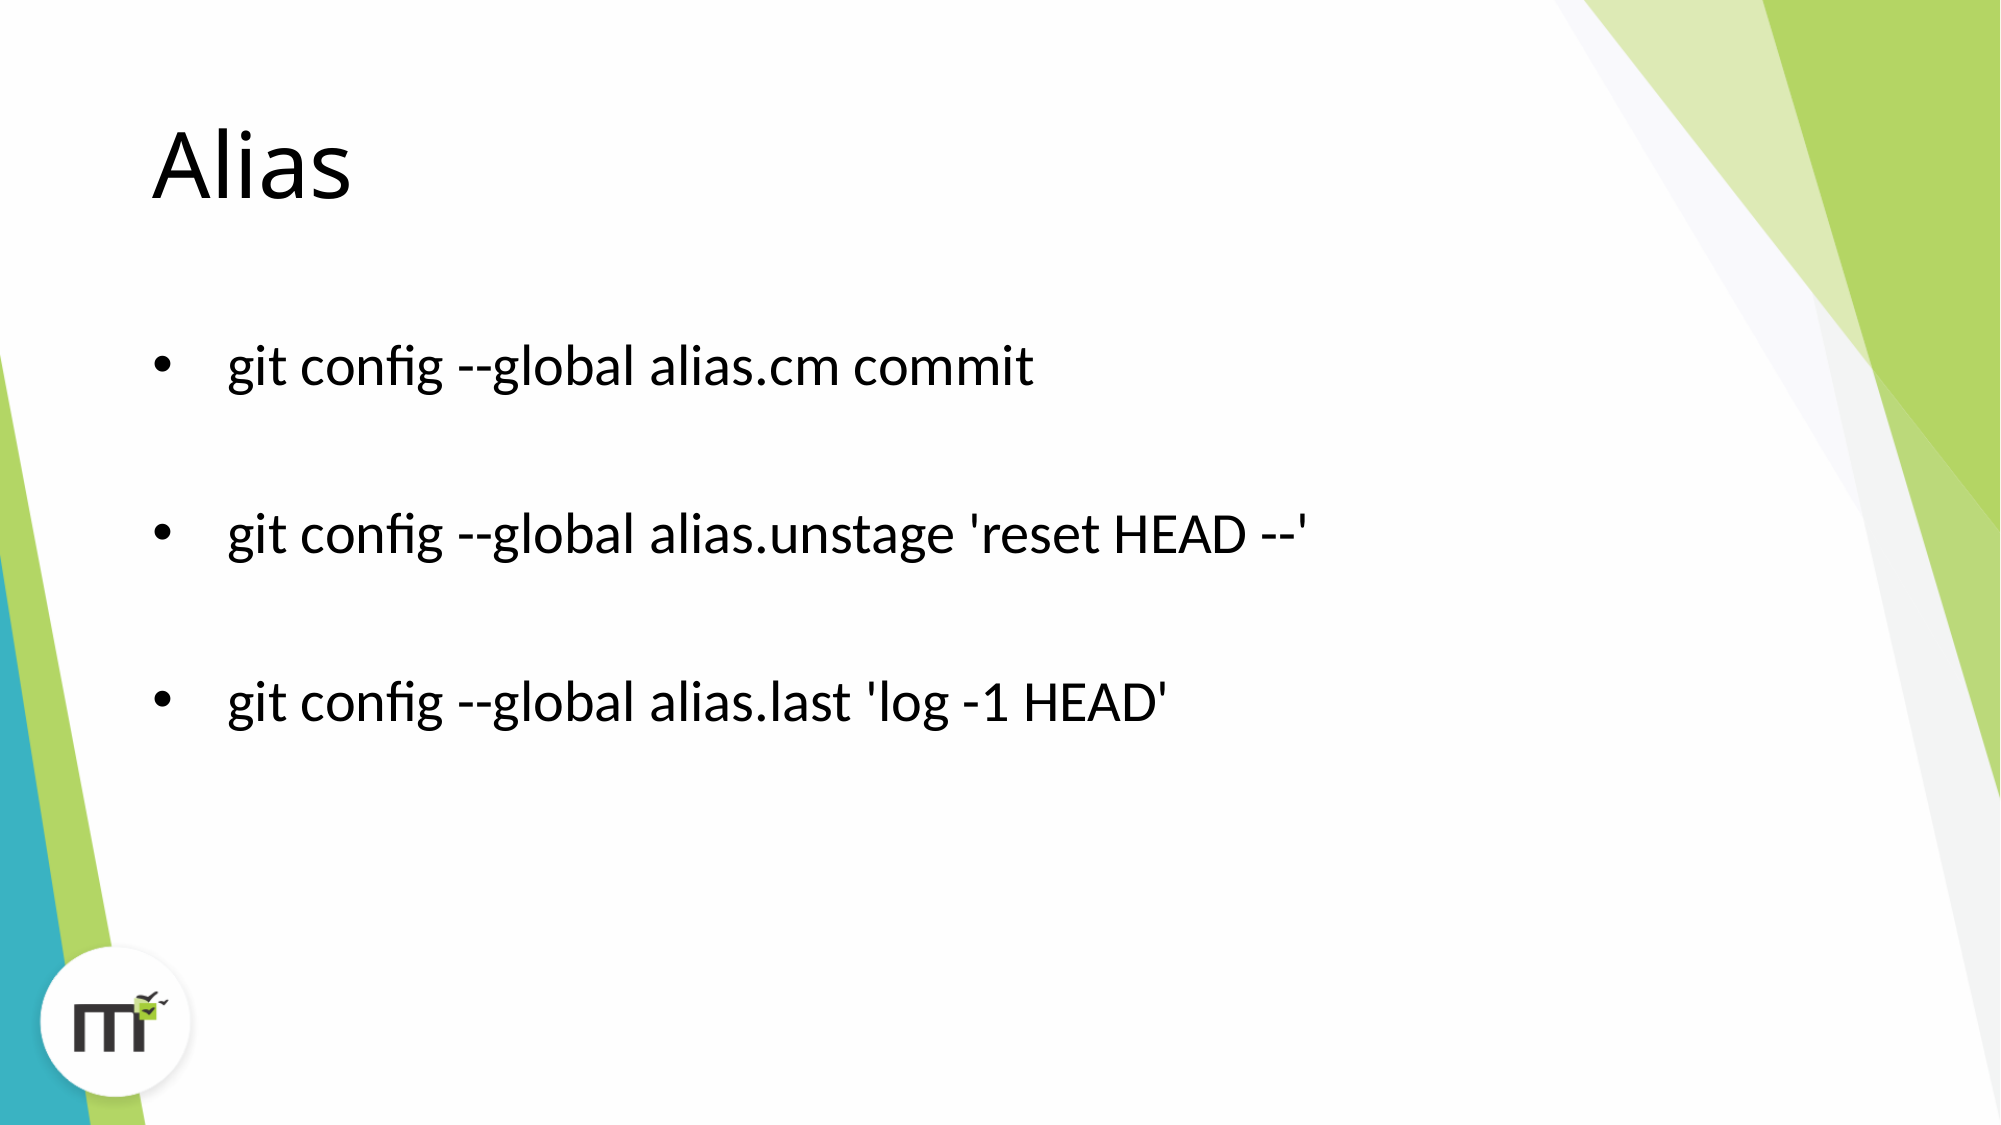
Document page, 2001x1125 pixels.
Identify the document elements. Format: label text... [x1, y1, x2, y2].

picture [0, 0, 2001, 1125]
title Alias [137, 59, 1863, 278]
list git config --global alias.cm commit git config --global alias.unstage 'reset HEAD --' git config --global alias.last 'log -1 HEAD' [137, 328, 1675, 1005]
